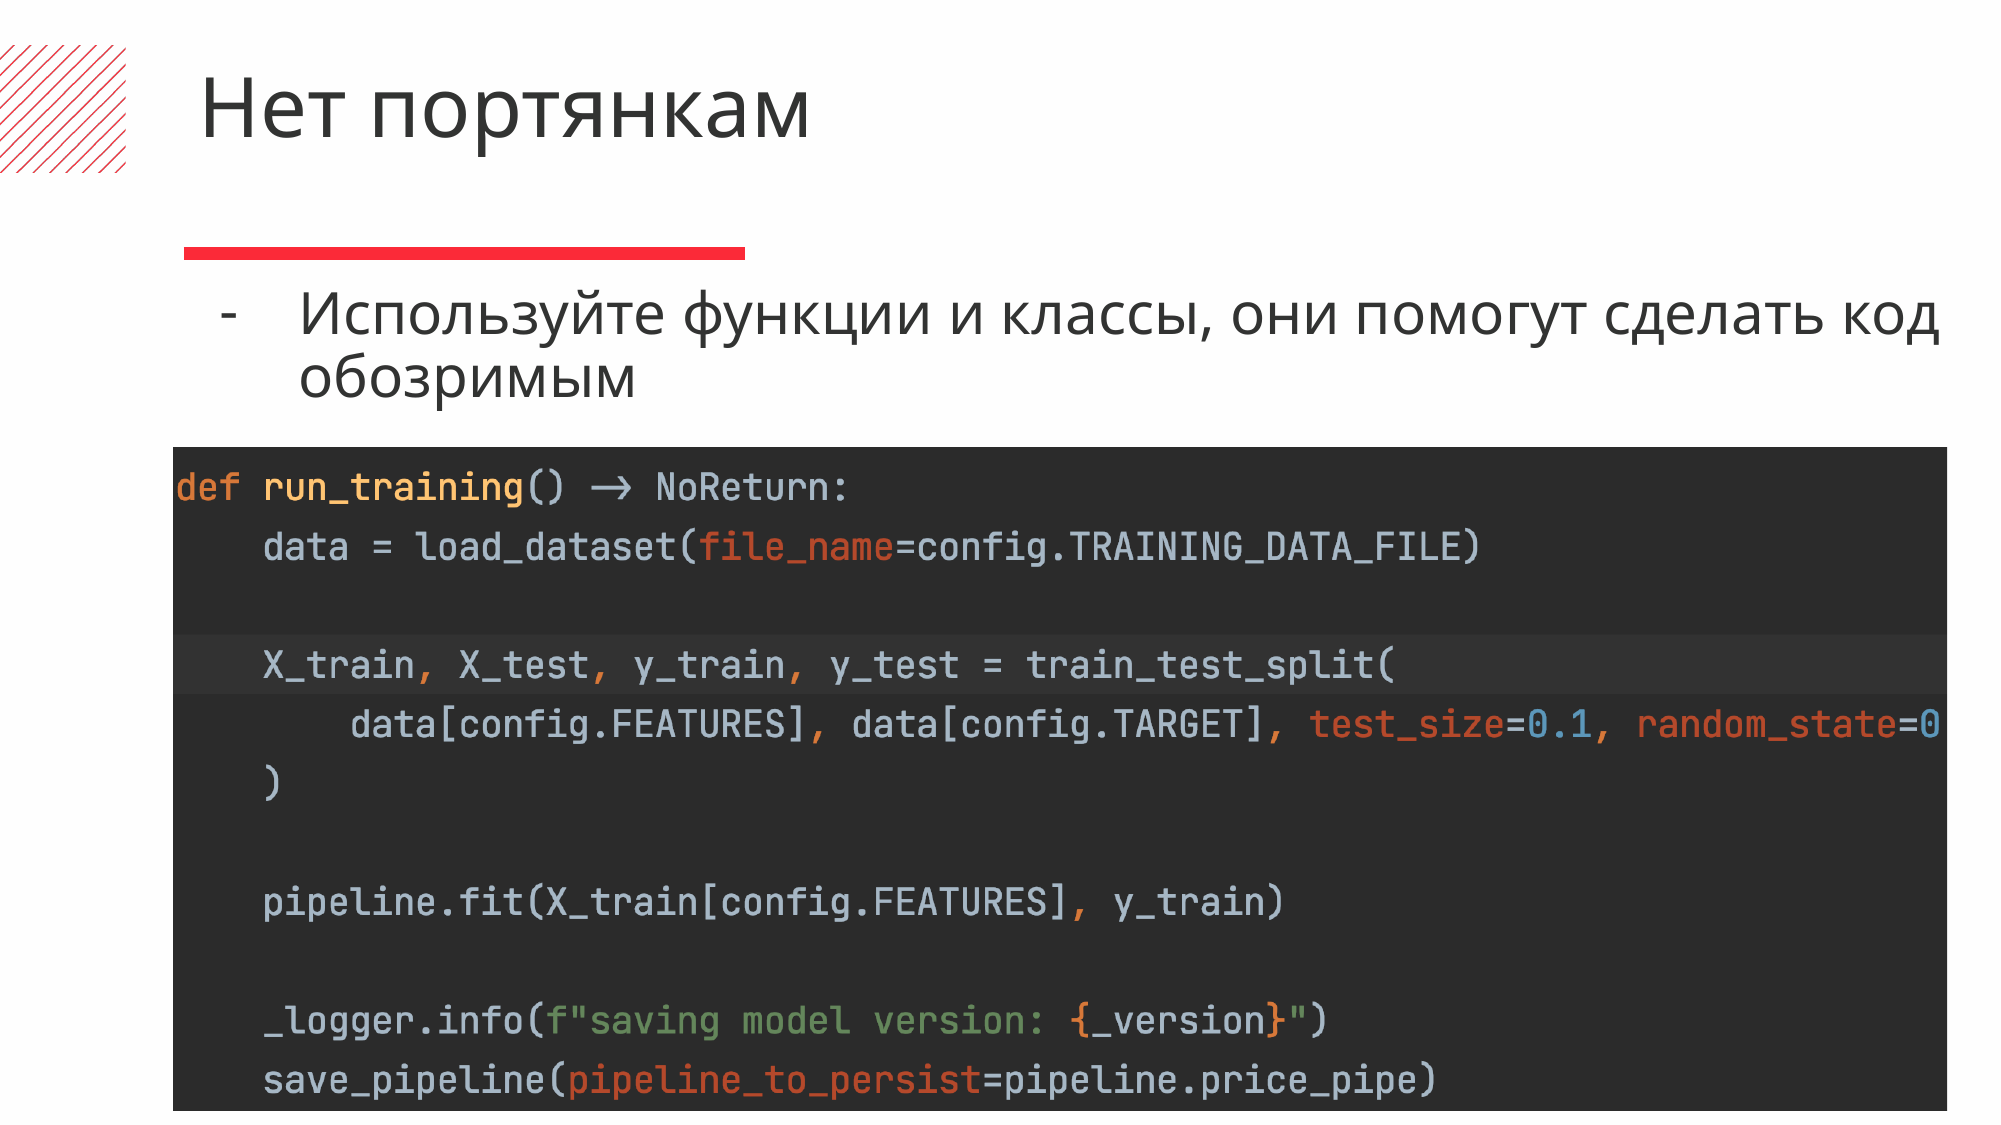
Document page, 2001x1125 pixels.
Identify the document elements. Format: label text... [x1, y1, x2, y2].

list Используйте функции и классы, они помогут сделать код обозримым [183, 276, 1957, 480]
list Нет портянкам [183, 58, 1780, 194]
picture [165, 447, 1948, 1112]
picture [0, 45, 126, 173]
